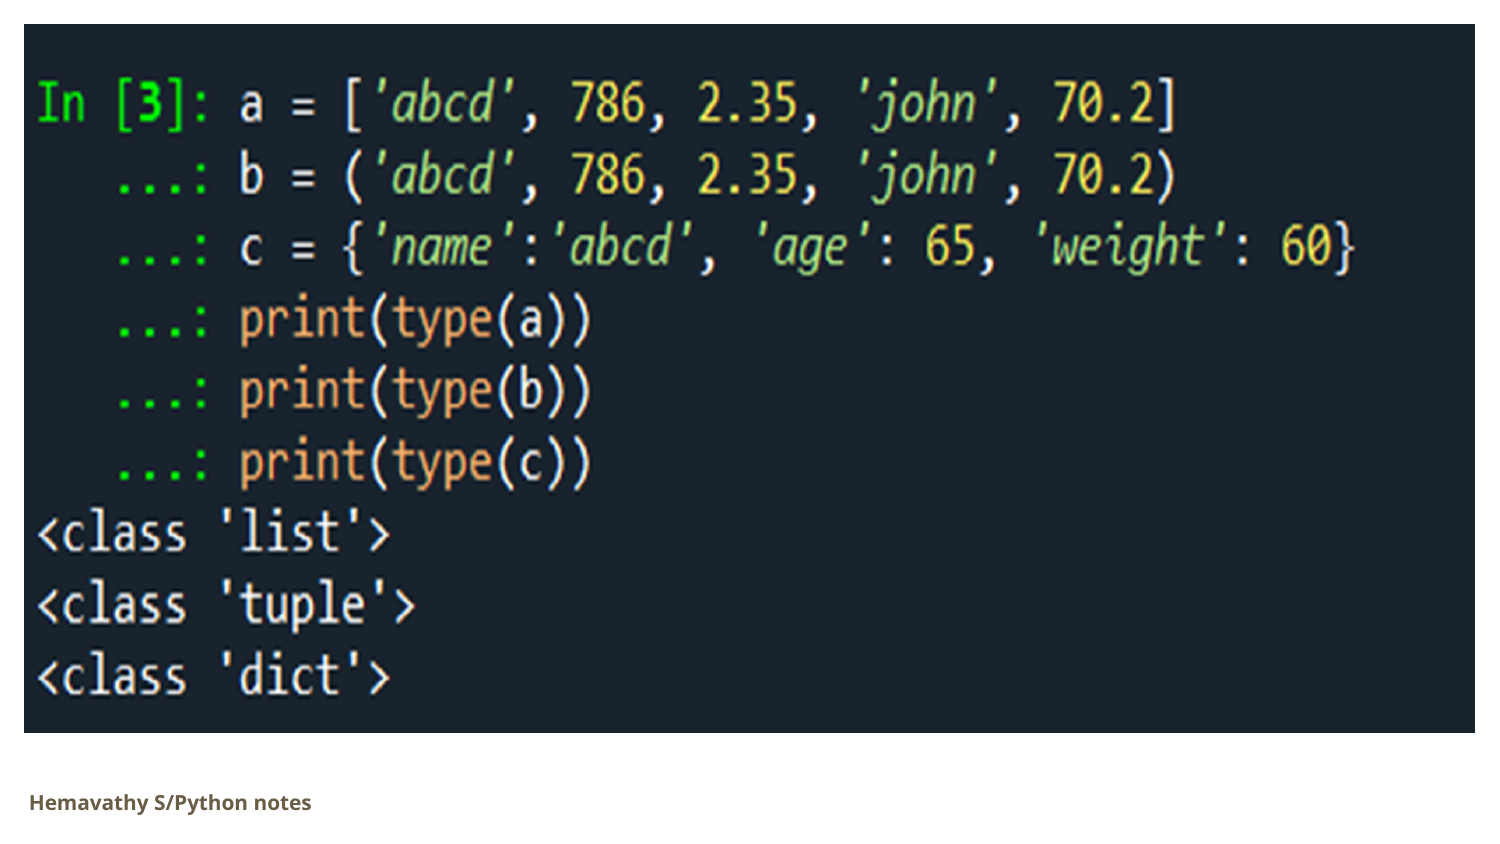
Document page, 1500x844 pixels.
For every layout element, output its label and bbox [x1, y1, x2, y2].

picture [24, 24, 1476, 733]
